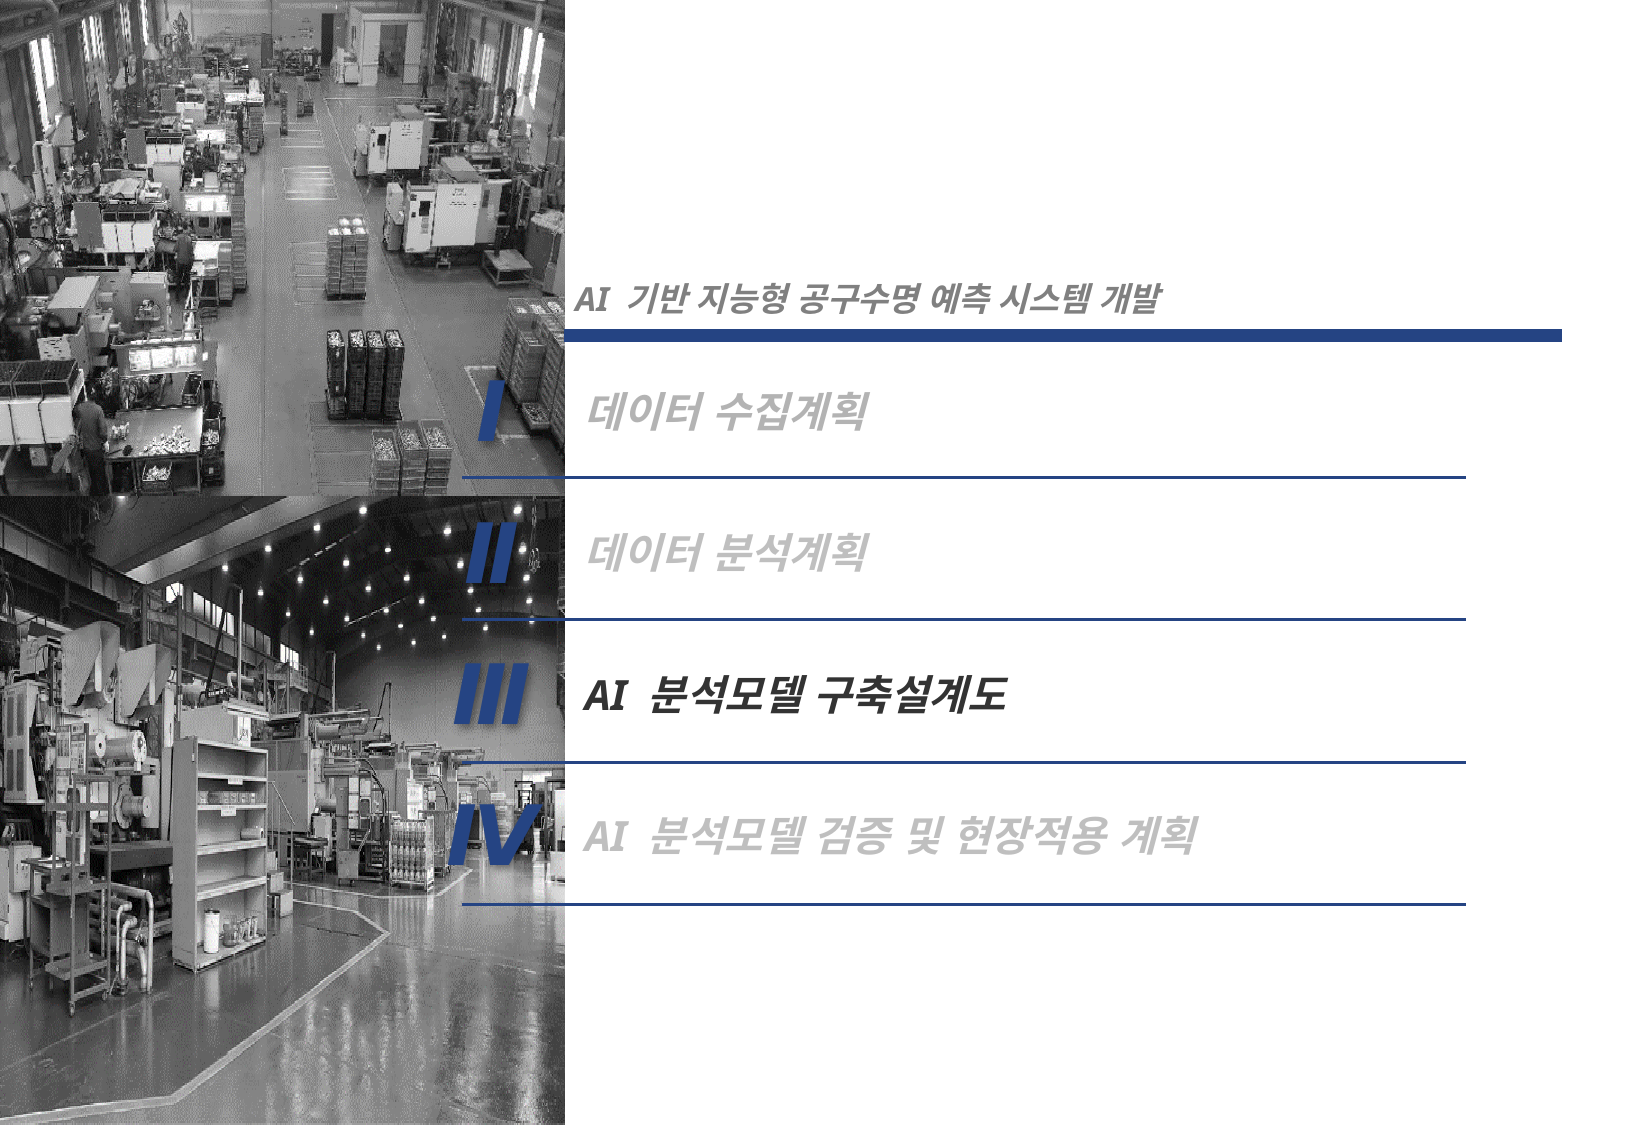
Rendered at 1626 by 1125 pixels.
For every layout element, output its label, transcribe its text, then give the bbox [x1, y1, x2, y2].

text_box 데이터 분석계획 [569, 503, 1524, 596]
picture [0, 0, 565, 1125]
text_box AI 분석모델 구축설계도 [569, 644, 1524, 737]
text_box AI 기반 지능형 공구수명 예측 시스템 개발 [575, 278, 1562, 329]
text_box AI 분석모델 검증 및 현장적용 계획 [569, 785, 1524, 879]
text_box 데이터 수집계획 [569, 362, 1524, 455]
